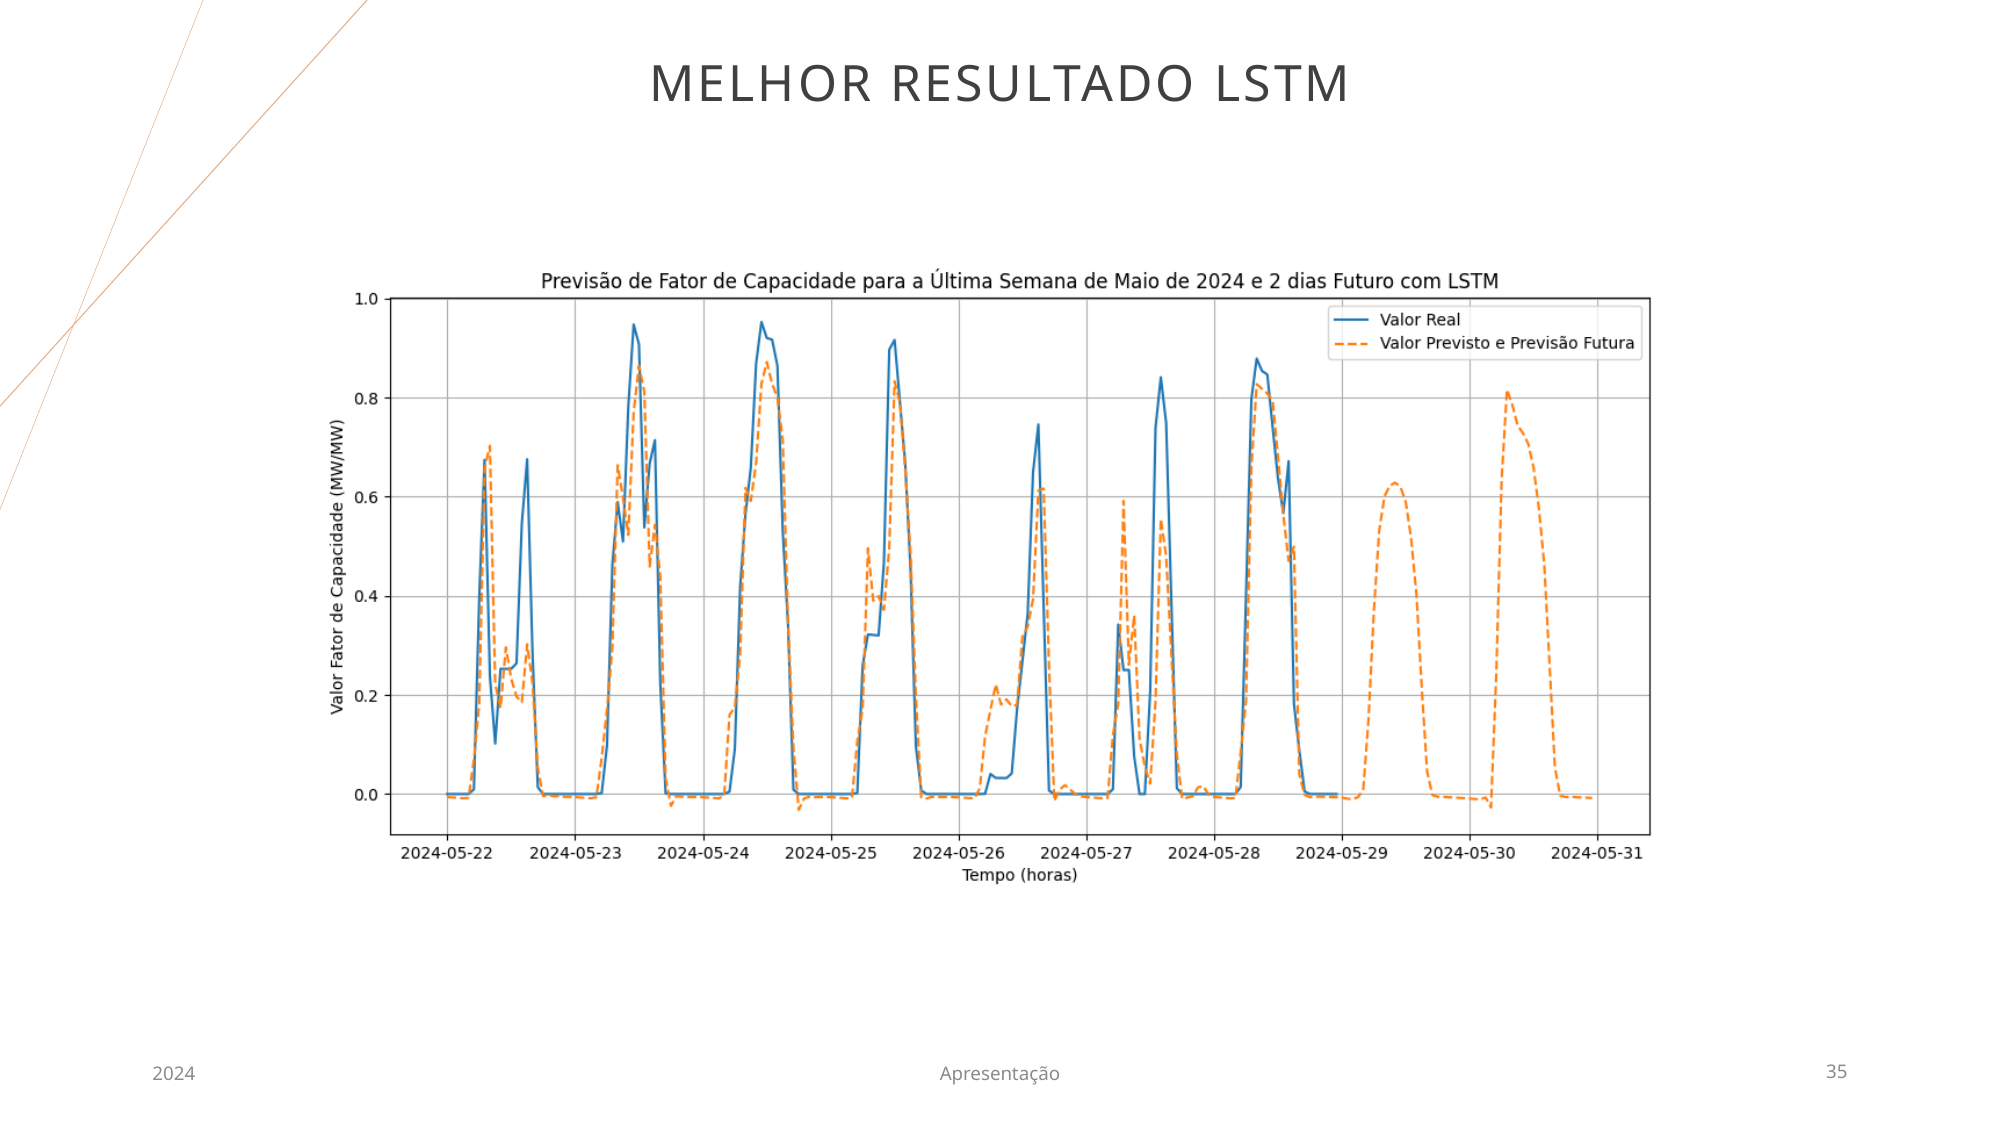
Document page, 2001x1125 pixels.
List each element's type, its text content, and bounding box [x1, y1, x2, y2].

footer Apresentação [662, 1042, 1338, 1103]
picture [187, 214, 1812, 911]
slide_number 2024 [137, 1042, 588, 1103]
slide_number 35 [1412, 1042, 1863, 1103]
title MELHOR RESULTADO LSTM [309, 22, 1691, 148]
